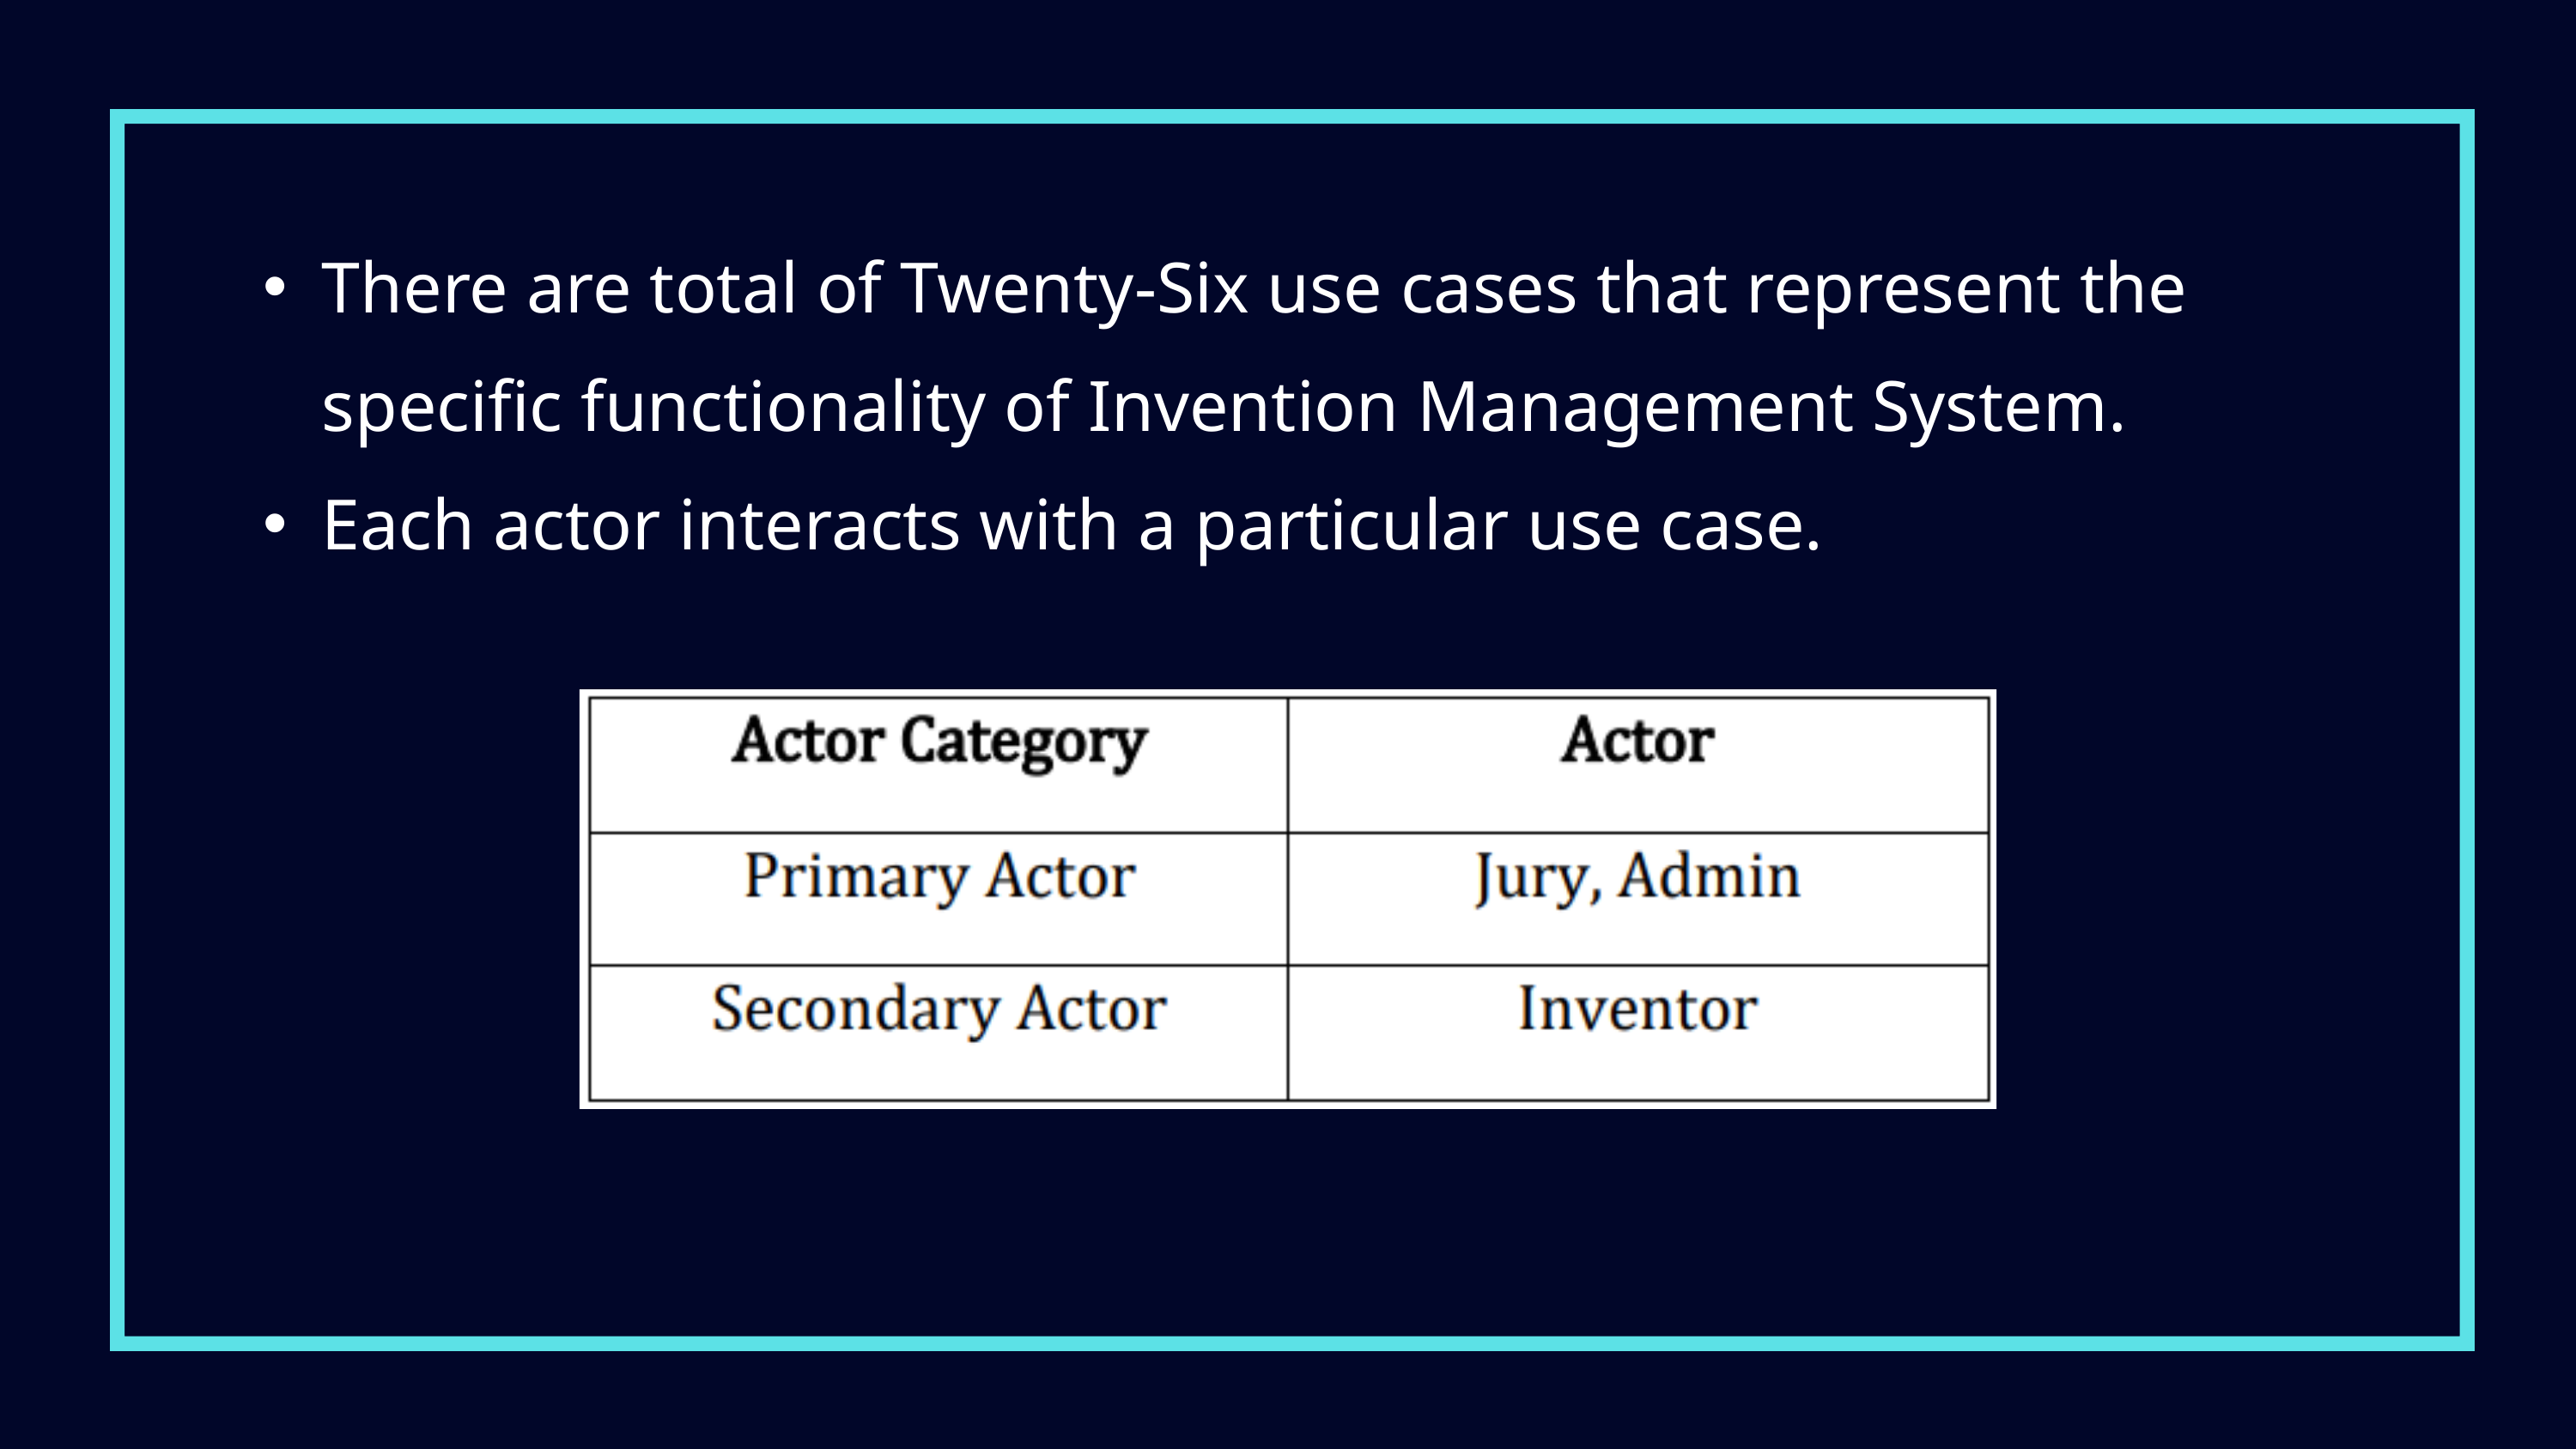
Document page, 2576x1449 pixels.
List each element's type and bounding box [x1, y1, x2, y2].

text_box [109, 108, 2476, 1352]
picture [579, 688, 1997, 1109]
